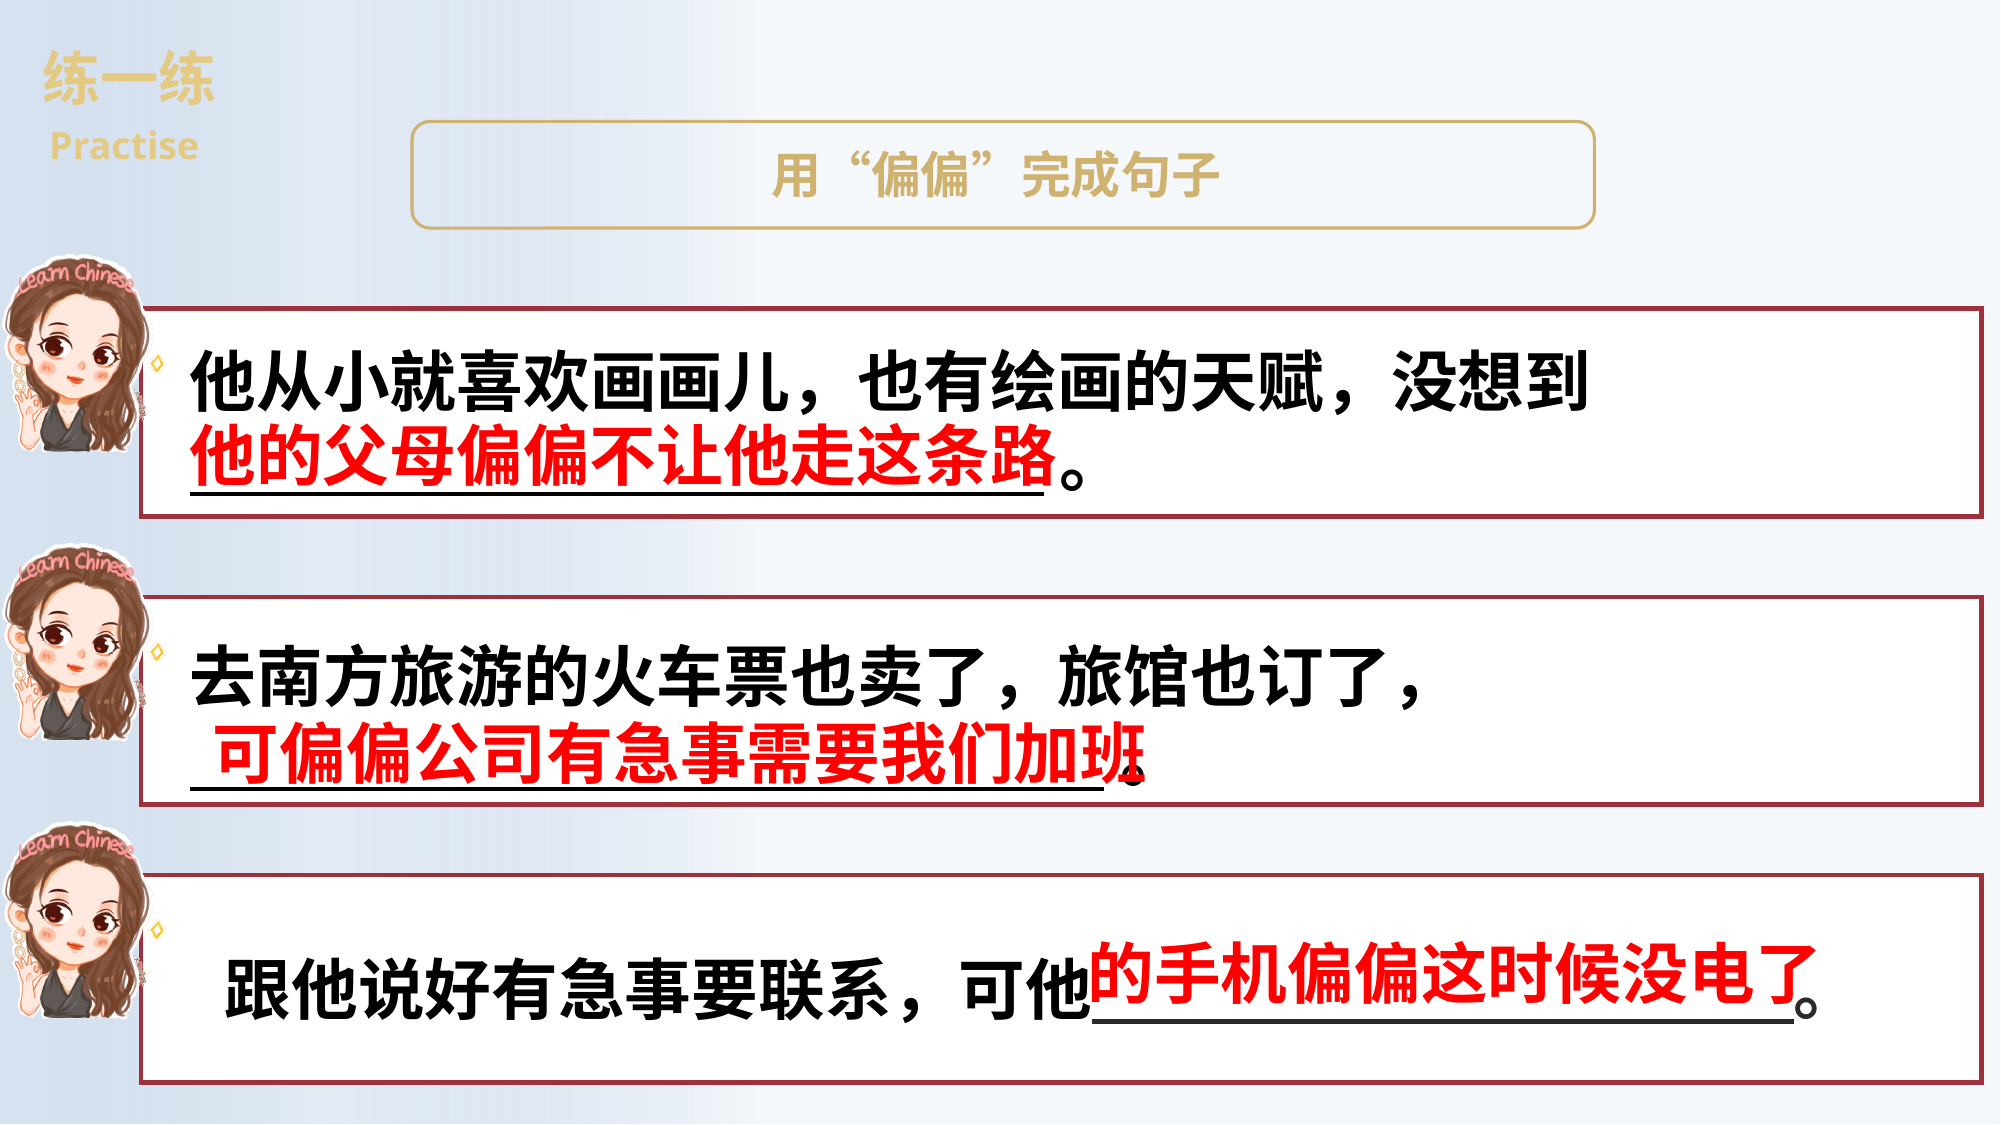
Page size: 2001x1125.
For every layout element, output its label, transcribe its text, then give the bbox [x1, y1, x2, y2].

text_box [0, 794, 1982, 1083]
text_box 练一练 [27, 35, 233, 120]
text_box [0, 227, 1982, 516]
picture [0, 0, 2001, 1125]
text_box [0, 516, 1982, 794]
text_box Practise [34, 115, 215, 175]
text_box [397, 121, 1595, 229]
